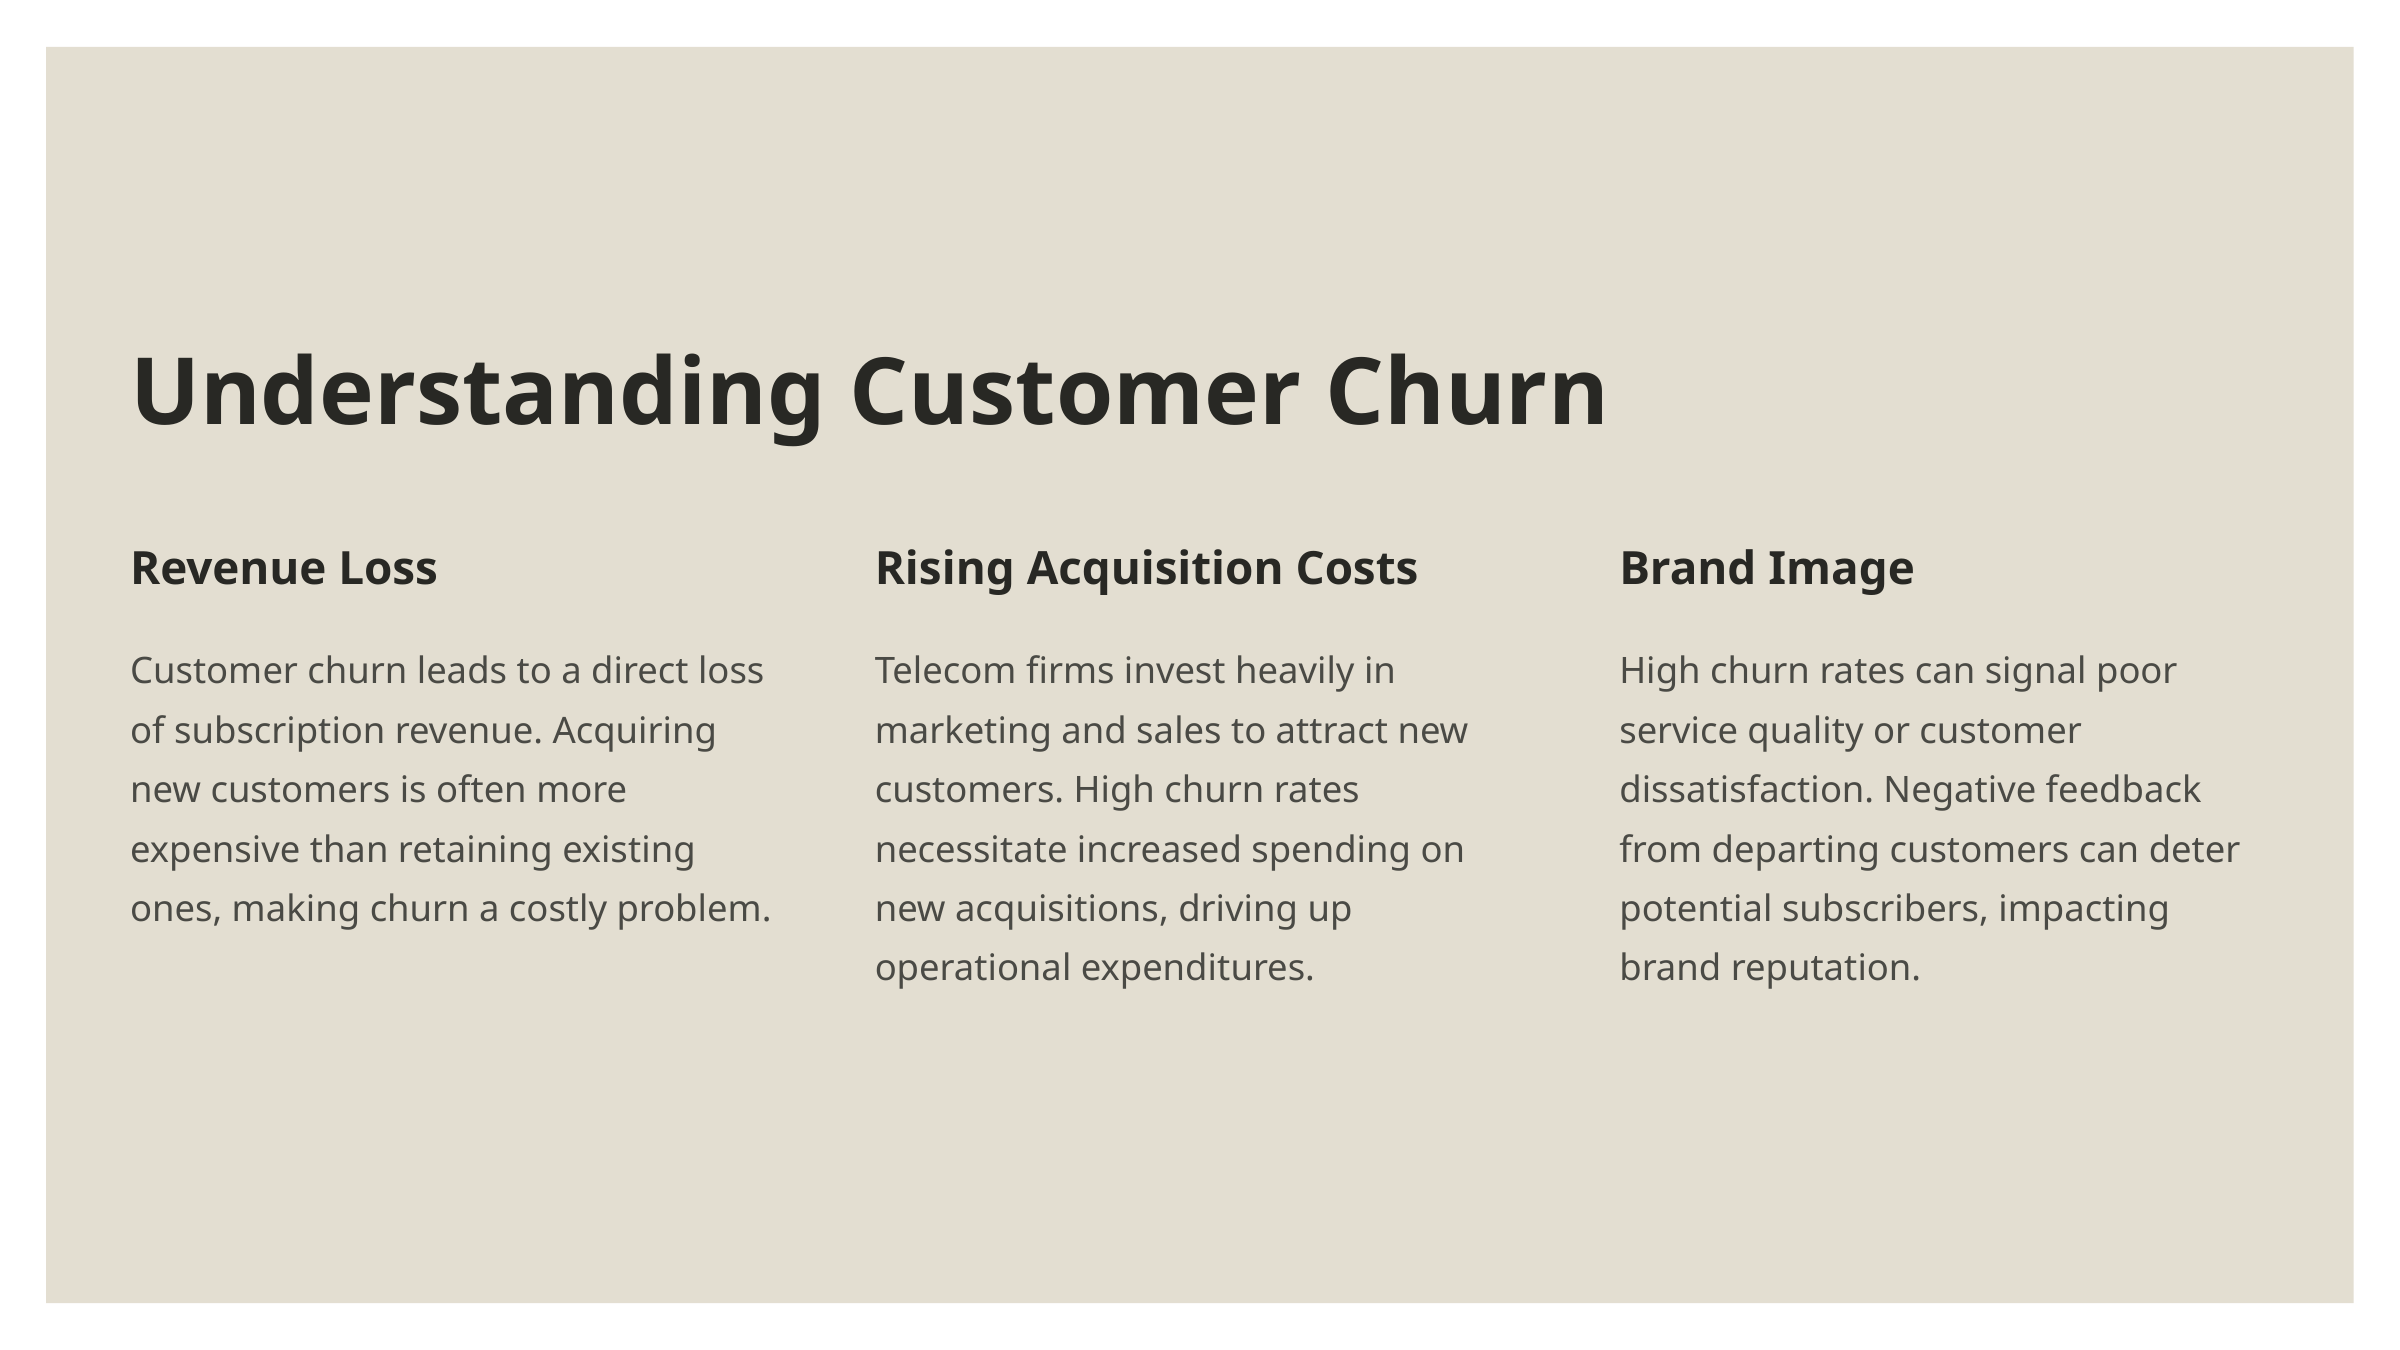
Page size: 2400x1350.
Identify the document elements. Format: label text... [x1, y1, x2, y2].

text_box Customer churn leads to a direct loss of subscription revenue. Acquiring new customers is often more expensive than retaining existing ones, making churn a costly problem. [130, 631, 783, 930]
text_box High churn rates can signal poor service quality or customer dissatisfaction. Negative feedback from departing customers can deter potential subscribers, impacting brand reputation. [1619, 631, 2272, 989]
text_box Understanding Customer Churn [130, 327, 1455, 444]
text_box Brand Image [1619, 536, 2085, 595]
text_box Rising Acquisition Costs [874, 536, 1373, 595]
text_box Revenue Loss [130, 536, 596, 595]
text_box Telecom firms invest heavily in marketing and sales to attract new customers. High churn rates necessitate increased spending on new acquisitions, driving up operational expenditures. [874, 631, 1528, 930]
